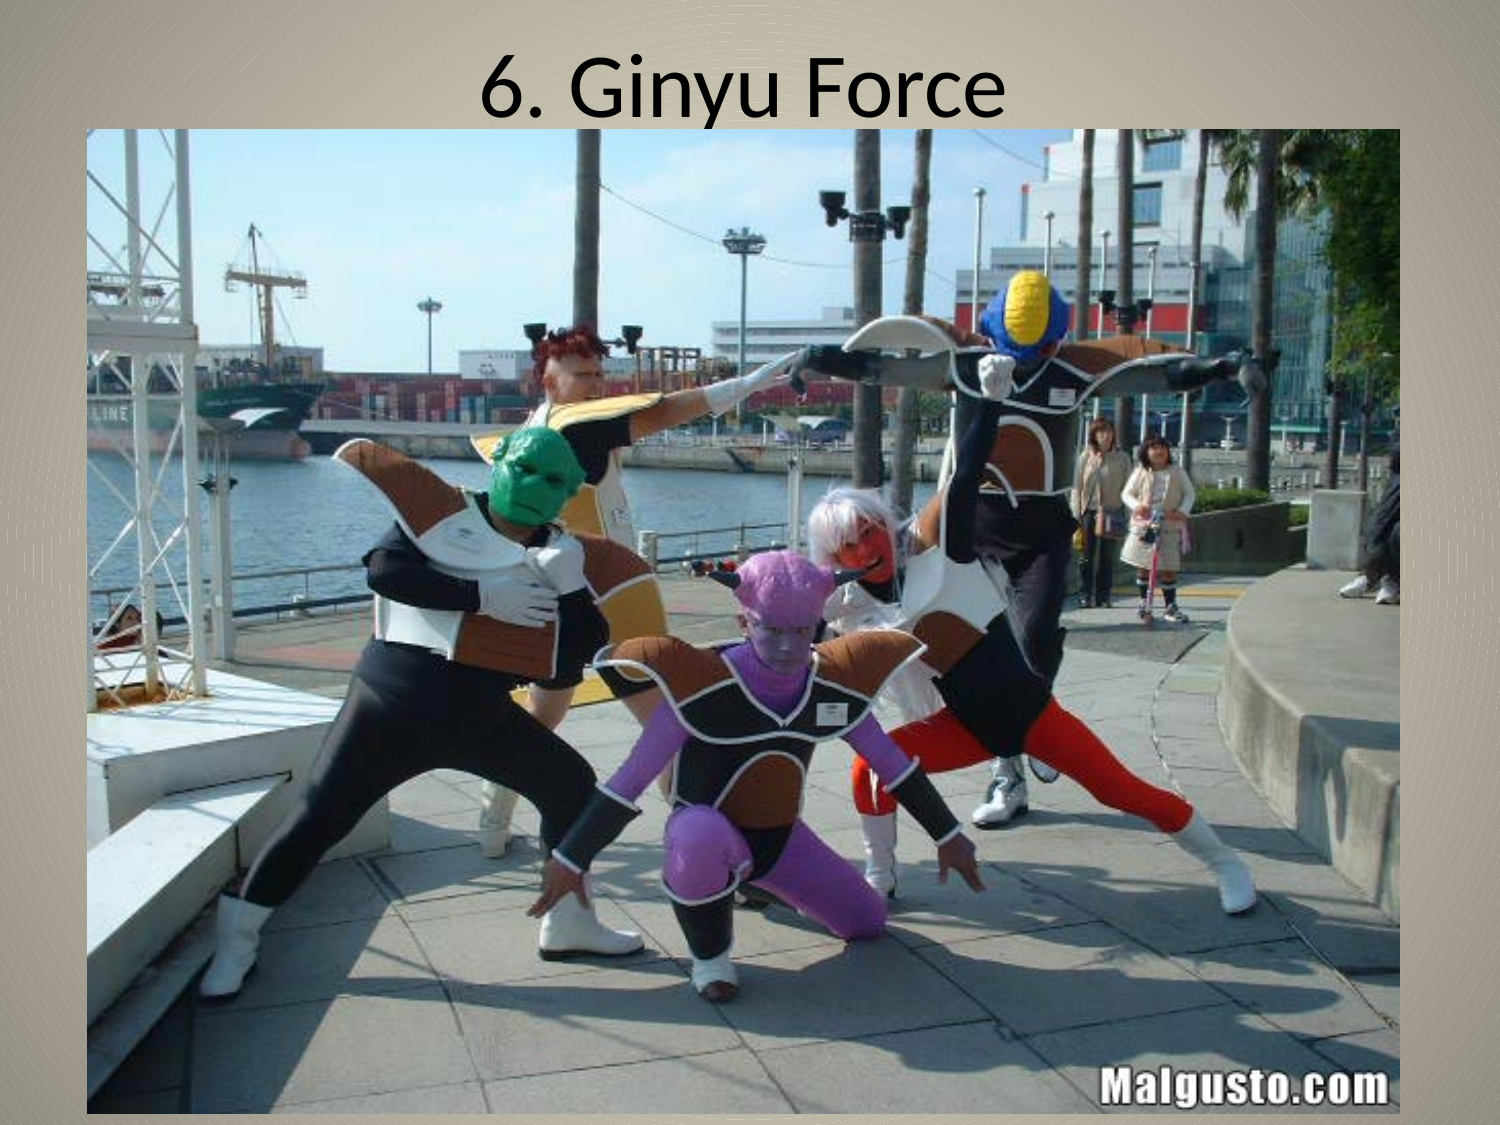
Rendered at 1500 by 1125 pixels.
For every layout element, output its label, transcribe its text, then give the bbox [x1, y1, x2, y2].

title 6. Ginyu Force [68, 0, 1419, 175]
picture [87, 129, 1401, 1115]
